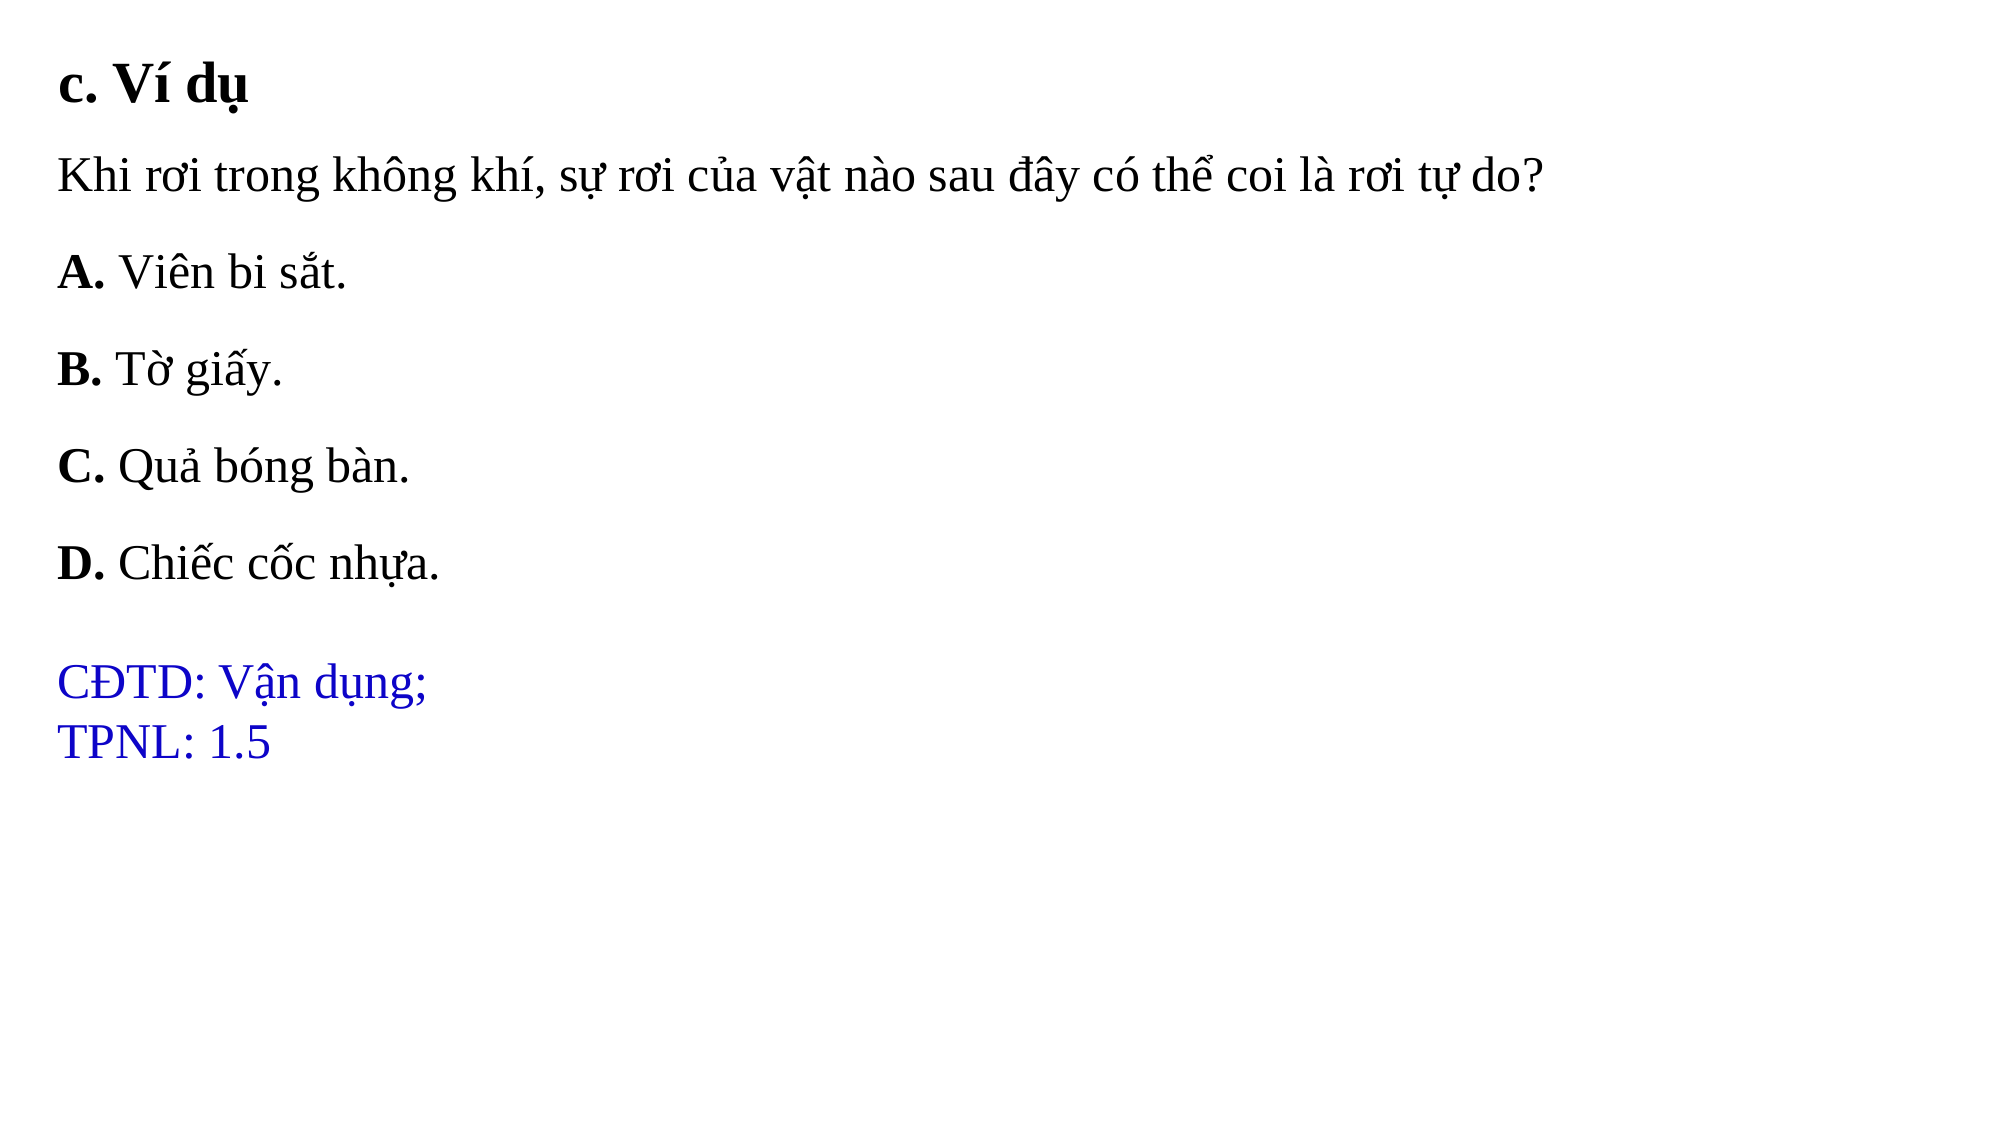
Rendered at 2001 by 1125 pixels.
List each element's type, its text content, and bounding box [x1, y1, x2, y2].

text_box CĐTD: Vận dụng; TPNL: 1.5 [42, 640, 1884, 776]
text_box c. Ví dụ [44, 36, 266, 122]
text_box Khi rơi trong không khí, sự rơi của vật nào sau đây có thể coi là rơi tự do? A. Viên bi sắt. B. Tờ giấy. C. Quả bóng bàn. D. Chiếc cốc nhựa. [42, 122, 1912, 598]
